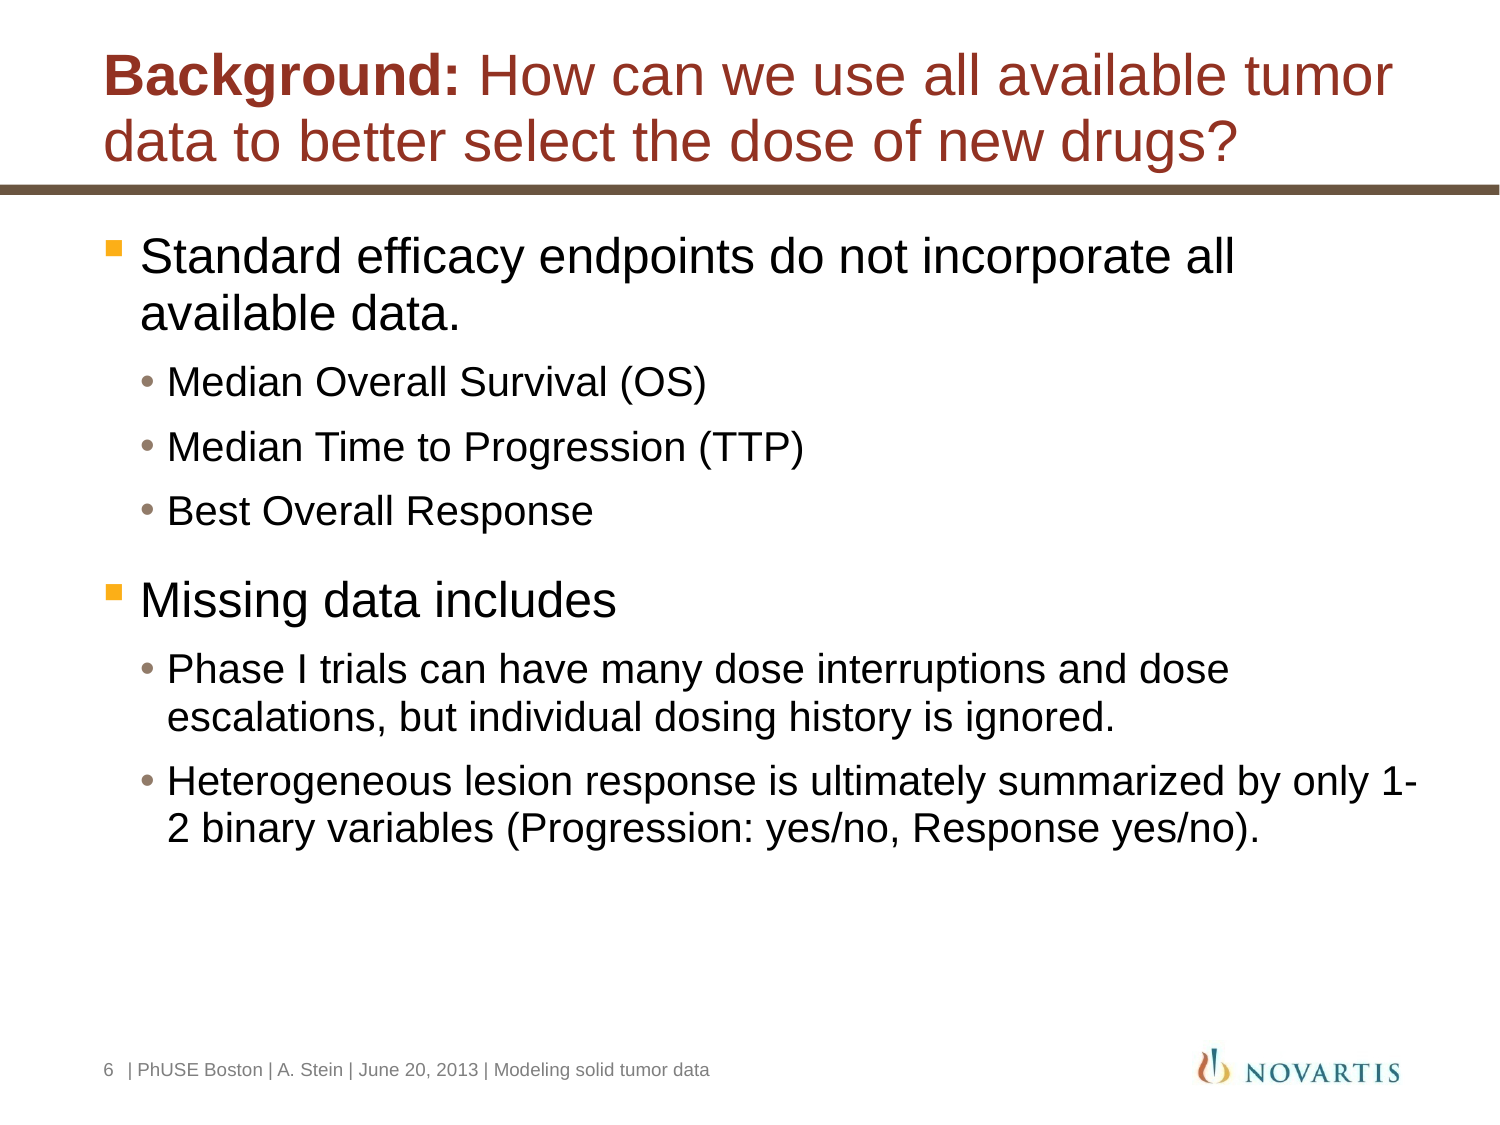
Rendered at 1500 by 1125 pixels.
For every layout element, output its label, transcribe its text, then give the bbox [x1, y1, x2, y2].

title Background: How can we use all available tumor data to better select the dose of new drugs? [88, 100, 1449, 183]
footer | PhUSE Boston | A. Stein | June 20, 2013 | Modeling solid tumor data [112, 1050, 1176, 1092]
slide_number 6 [88, 1050, 154, 1091]
list Standard efficacy endpoints do not incorporate all available data. Median Overall Survival (OS) Median Time to Progression (TTP) Best Overall Response Missing data includes Phase I trials can have many dose interruptions and dose escalations, but individual dosing history is ignored. Heterogeneous lesion response is ultimately summarized by only 1-2 binary variables (Progression: yes/no, Response yes/no). [86, 220, 1450, 1032]
picture [1192, 1040, 1405, 1092]
